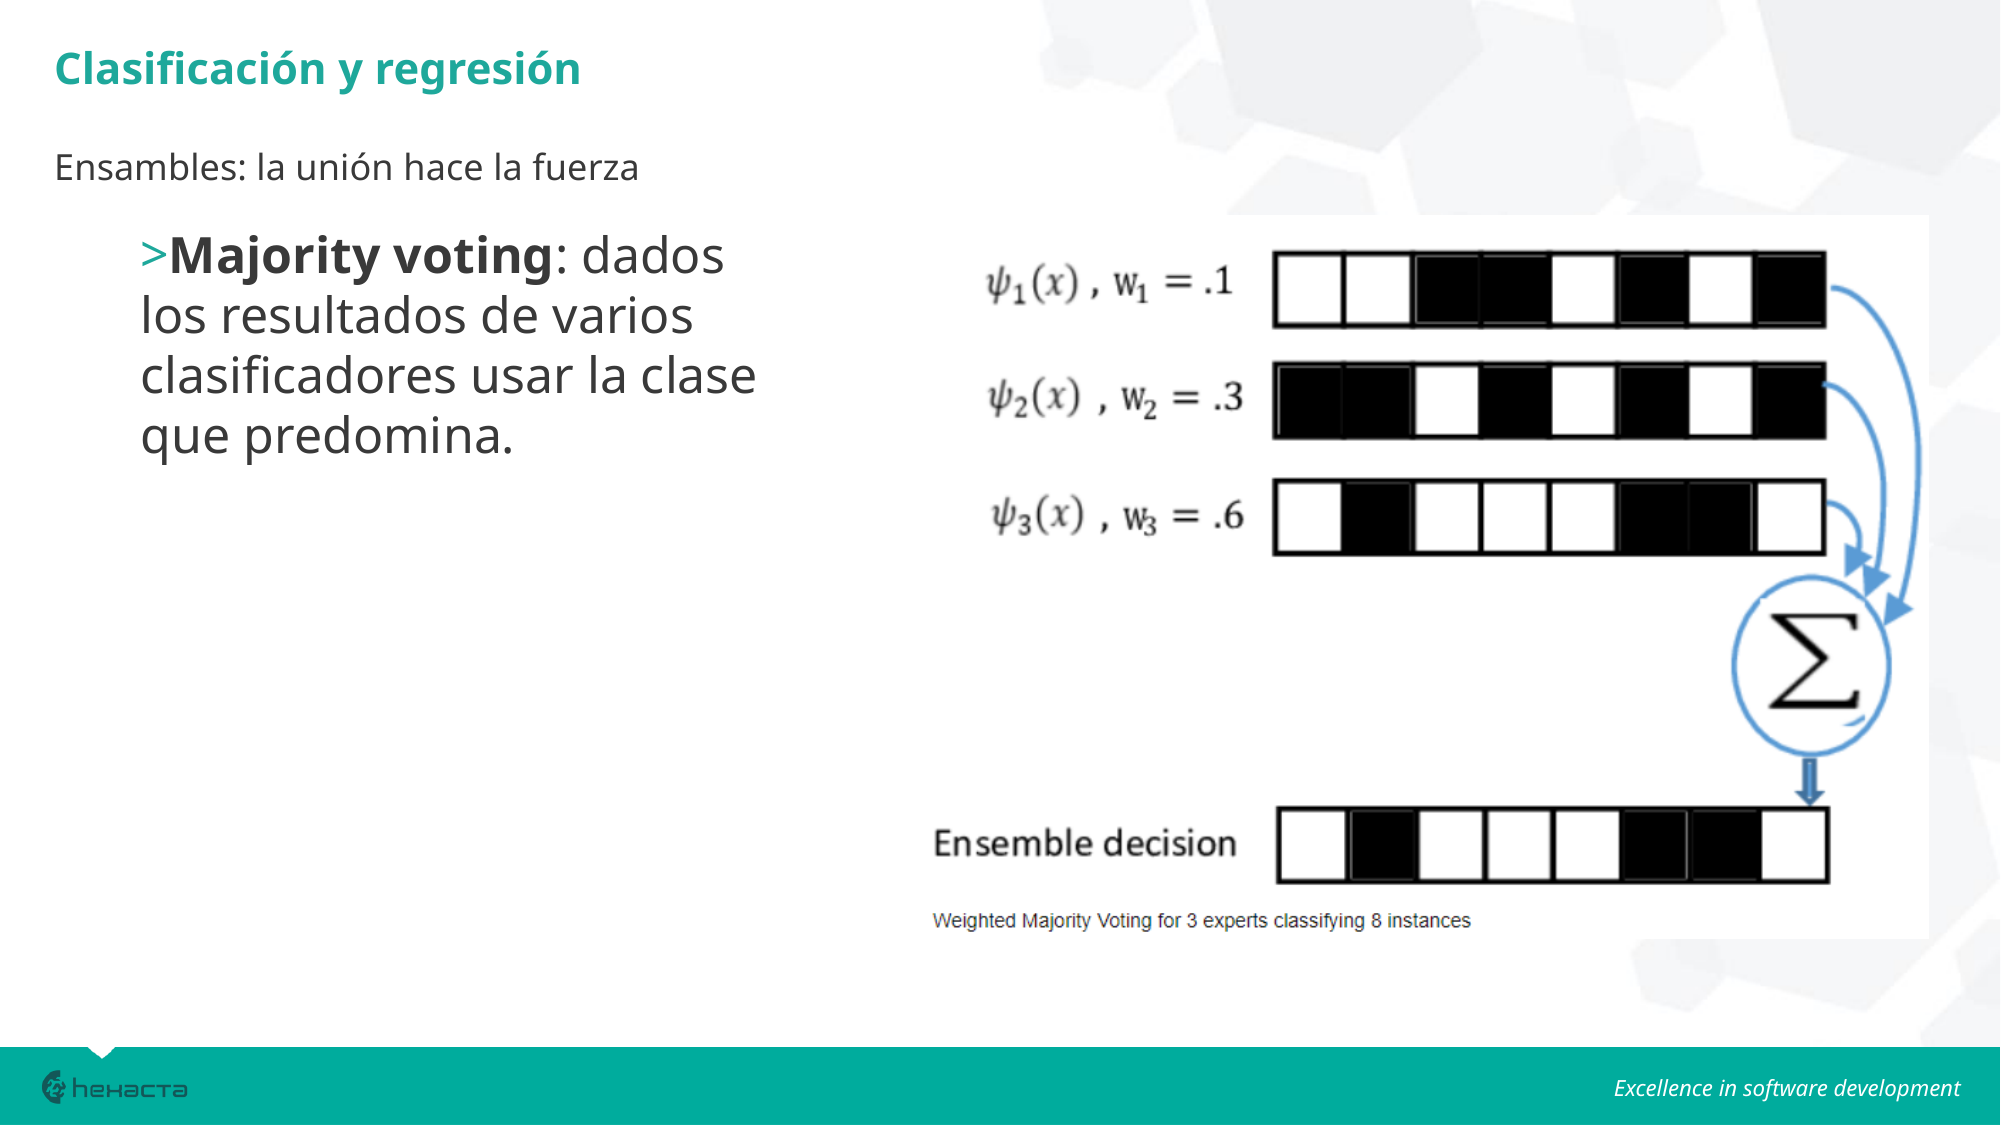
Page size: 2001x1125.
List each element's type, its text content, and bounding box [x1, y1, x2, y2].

picture [0, 0, 2001, 1125]
list Ensambles: la unión hace la fuerza [39, 137, 1961, 200]
list Clasificación y regresión [39, 43, 1961, 122]
text_box Majority voting: dados los resultados de varios clasificadores usar la clase que predomina. [125, 215, 813, 977]
